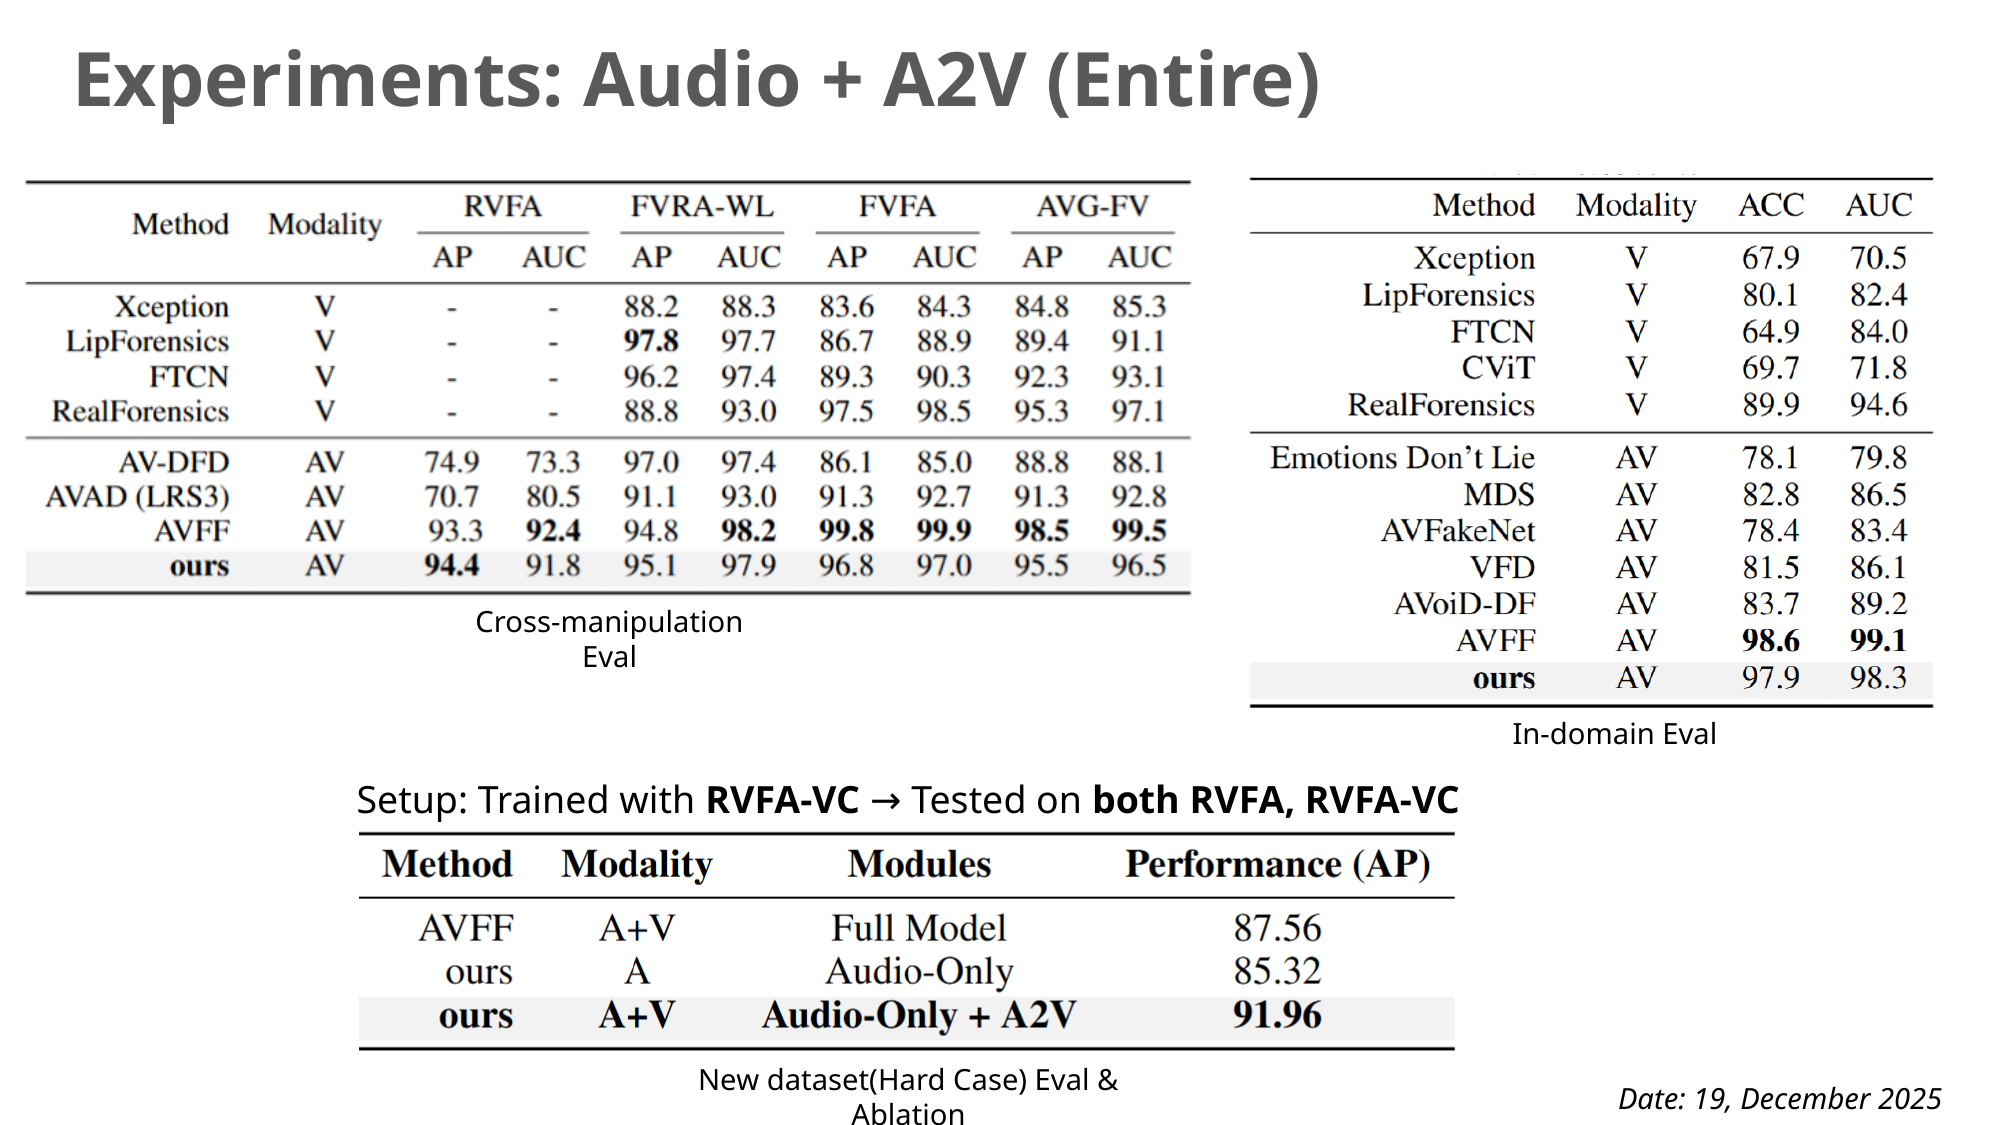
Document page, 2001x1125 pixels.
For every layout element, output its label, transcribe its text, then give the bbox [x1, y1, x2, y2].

text_box Setup: Trained with RVFA-VC → Tested on both RVFA, RVFA-VC [330, 768, 1487, 829]
picture [1248, 174, 1936, 709]
picture [22, 175, 1197, 597]
picture [359, 829, 1458, 1054]
text_box Cross-manipulation Eval [433, 597, 786, 681]
text_box Experiments: Audio + A2V (Entire) [56, 32, 1942, 121]
text_box Date: 19, December 2025 [1591, 1072, 1958, 1123]
text_box New dataset(Hard Case) Eval & Ablation [626, 1054, 1191, 1125]
text_box In-domain Eval [1439, 709, 1791, 758]
